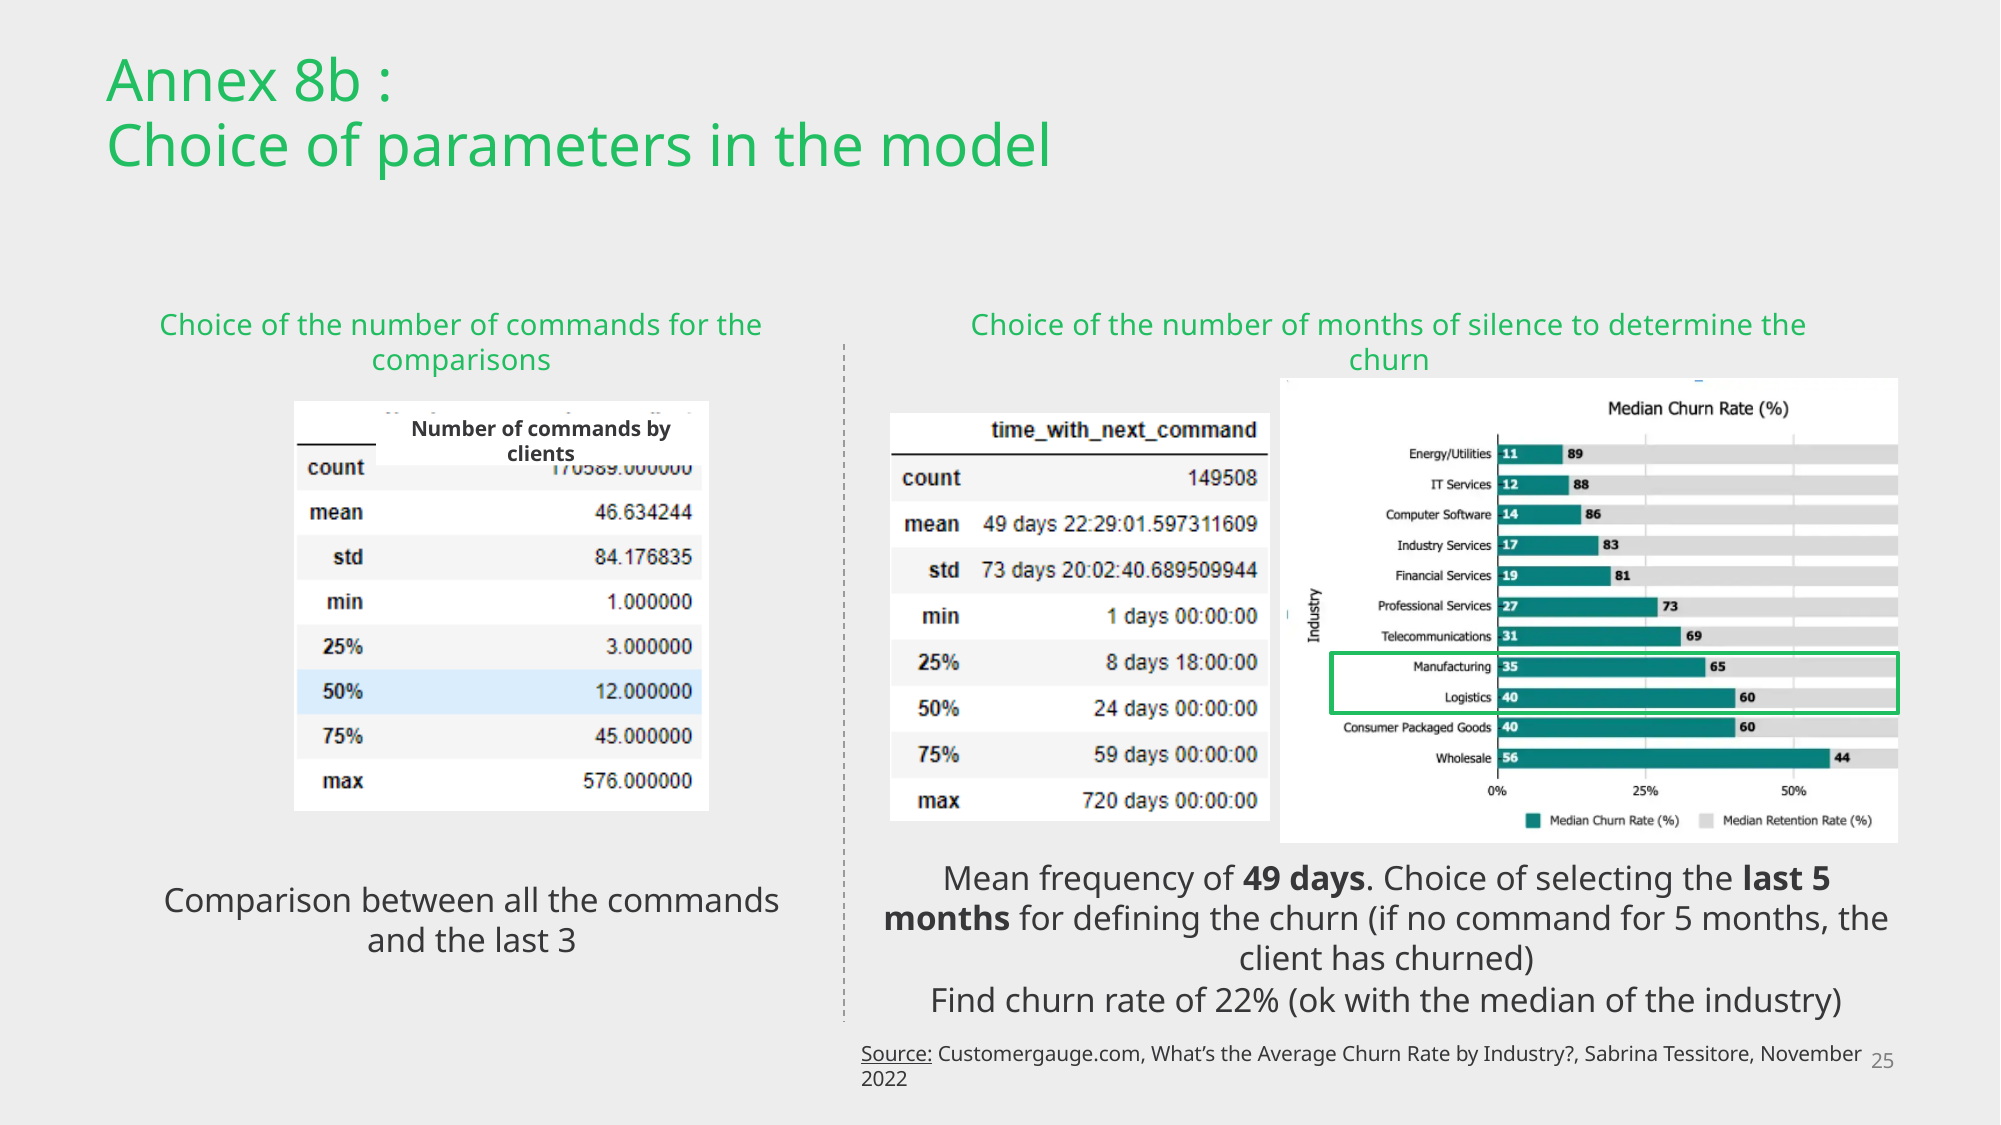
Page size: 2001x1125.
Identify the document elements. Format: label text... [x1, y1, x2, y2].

title Annex 8b : Choice of parameters in the model [106, 102, 1133, 180]
picture [889, 413, 1270, 821]
text_box Choice of the number of months of silence to determine the churn [954, 304, 1823, 377]
text_box Source: Customergauge.com, What’s the Average Churn Rate by Industry?, Sabrina Tessitore, November 2022 [861, 1038, 1884, 1091]
text_box Comparison between all the commands and the last 3 [143, 876, 799, 959]
picture [294, 401, 709, 811]
picture [1279, 378, 1899, 844]
text_box Choice of the number of commands for the comparisons [114, 304, 807, 377]
text_box Mean frequency of 49 days. Choice of selecting the last 5 months for defining the churn (if no command for 5 months, the client has churned) Find churn rate of 22% (ok with the median of the industry) [874, 855, 1897, 1020]
